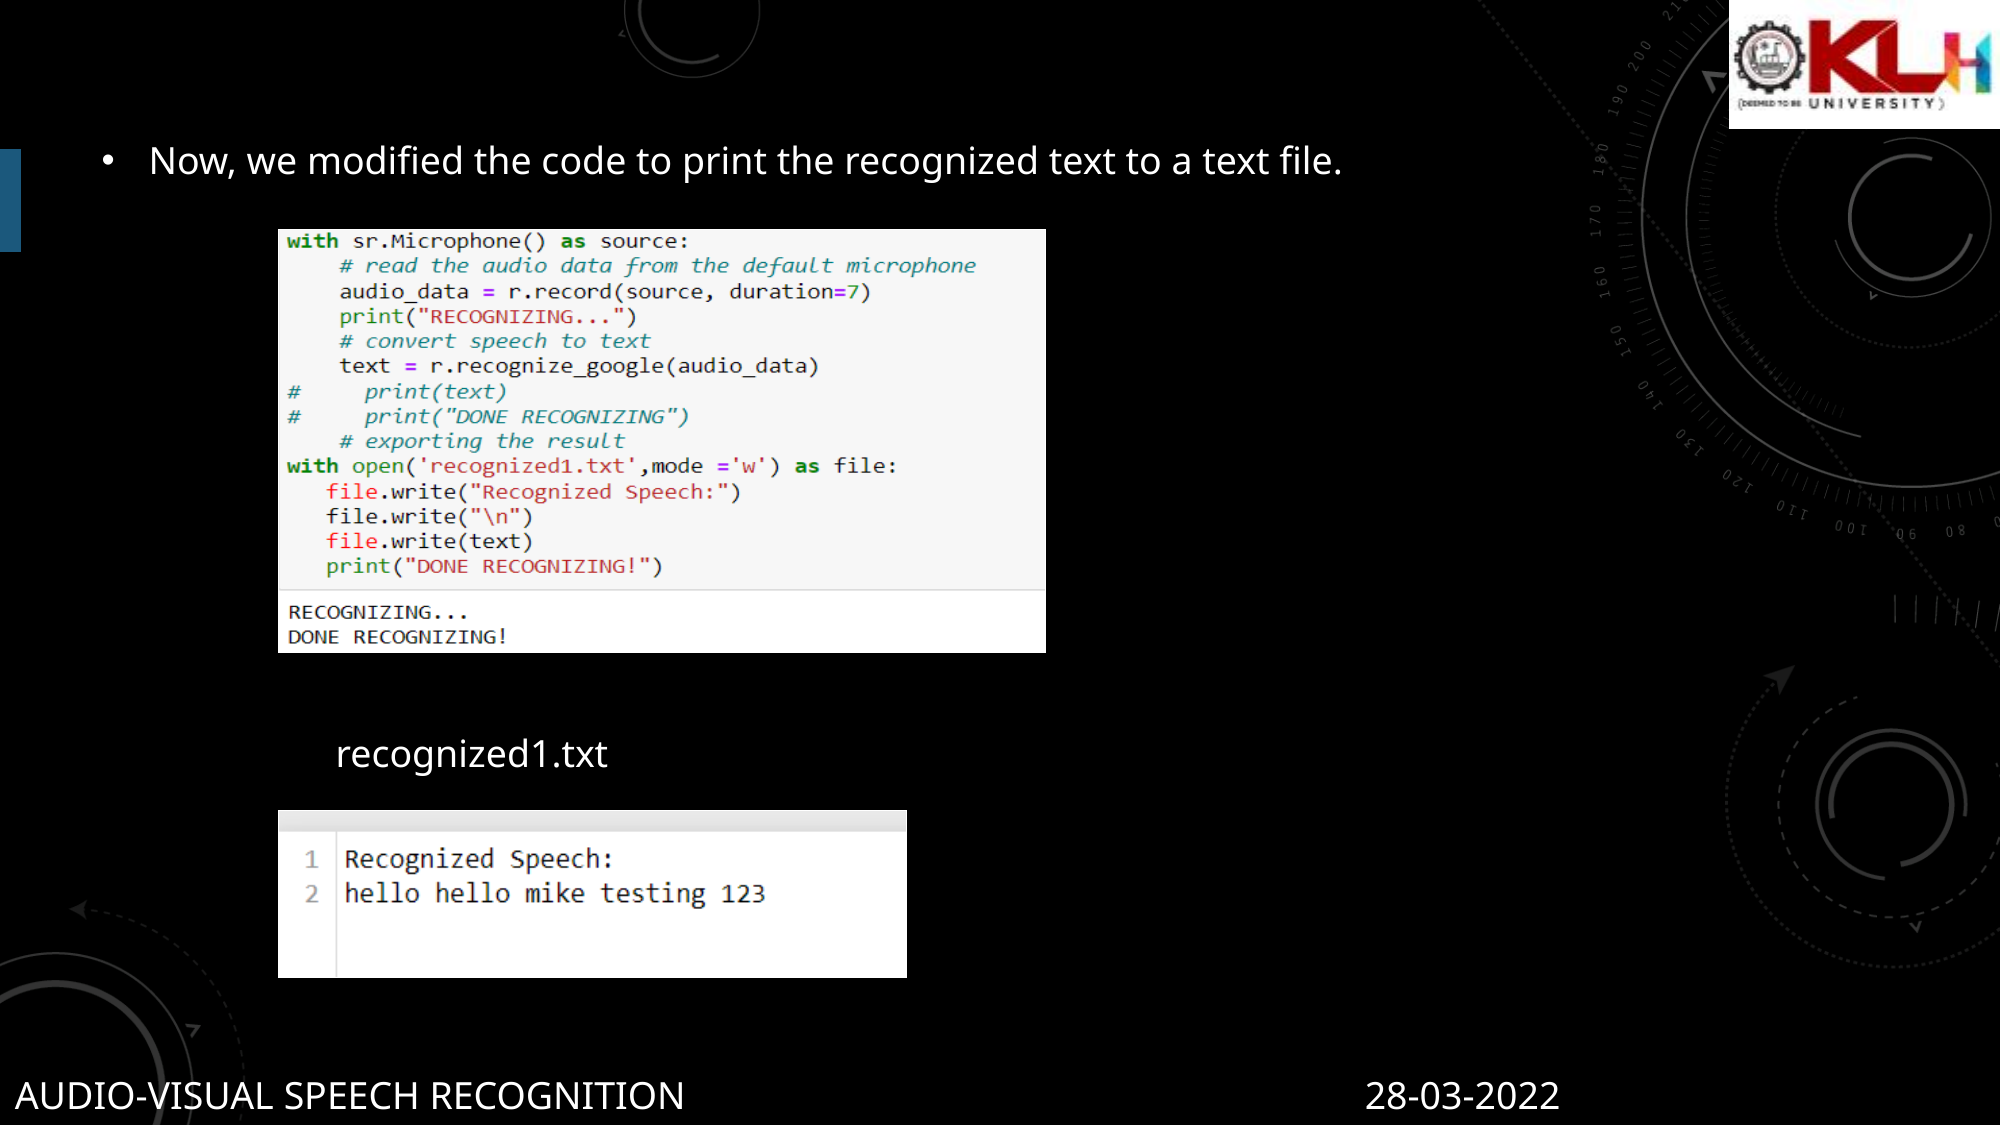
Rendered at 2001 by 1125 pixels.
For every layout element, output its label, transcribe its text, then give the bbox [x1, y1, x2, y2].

text_box AUDIO-VISUAL SPEECH RECOGNITION 28-03-2022 21 [0, 1064, 2000, 1125]
list Now, we modified the code to print the recognized text to a text file. recognized1.txt [86, 64, 1865, 1008]
picture [0, 0, 2000, 1064]
